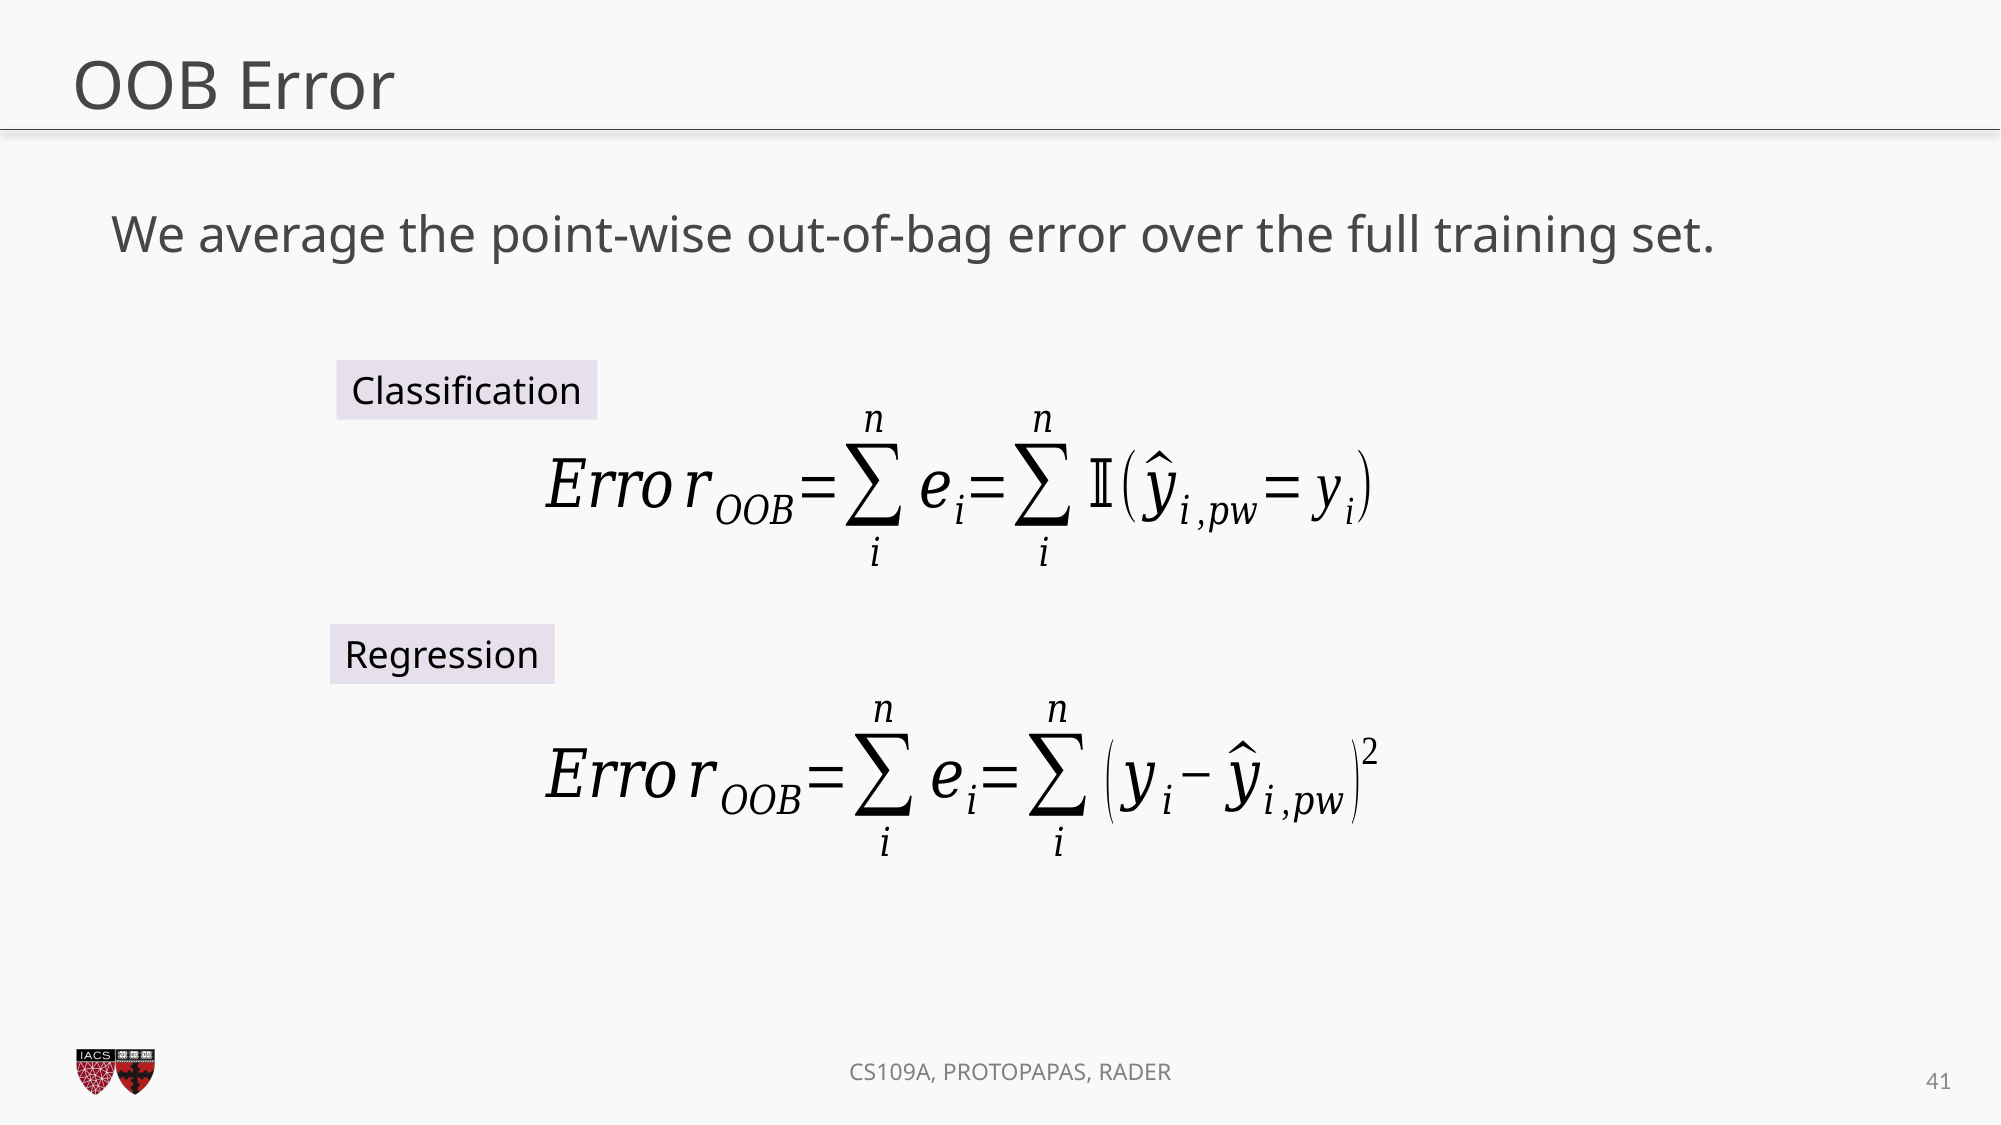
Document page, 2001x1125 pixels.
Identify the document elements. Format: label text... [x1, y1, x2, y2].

slide_number 41 [1500, 1050, 1967, 1110]
picture [75, 1049, 155, 1095]
text_box Regression [329, 624, 555, 684]
title OOB Error [57, 35, 1943, 162]
list We average the point-wise out-of-bag error over the full training set. [97, 195, 1903, 542]
text_box Classification [336, 359, 598, 420]
